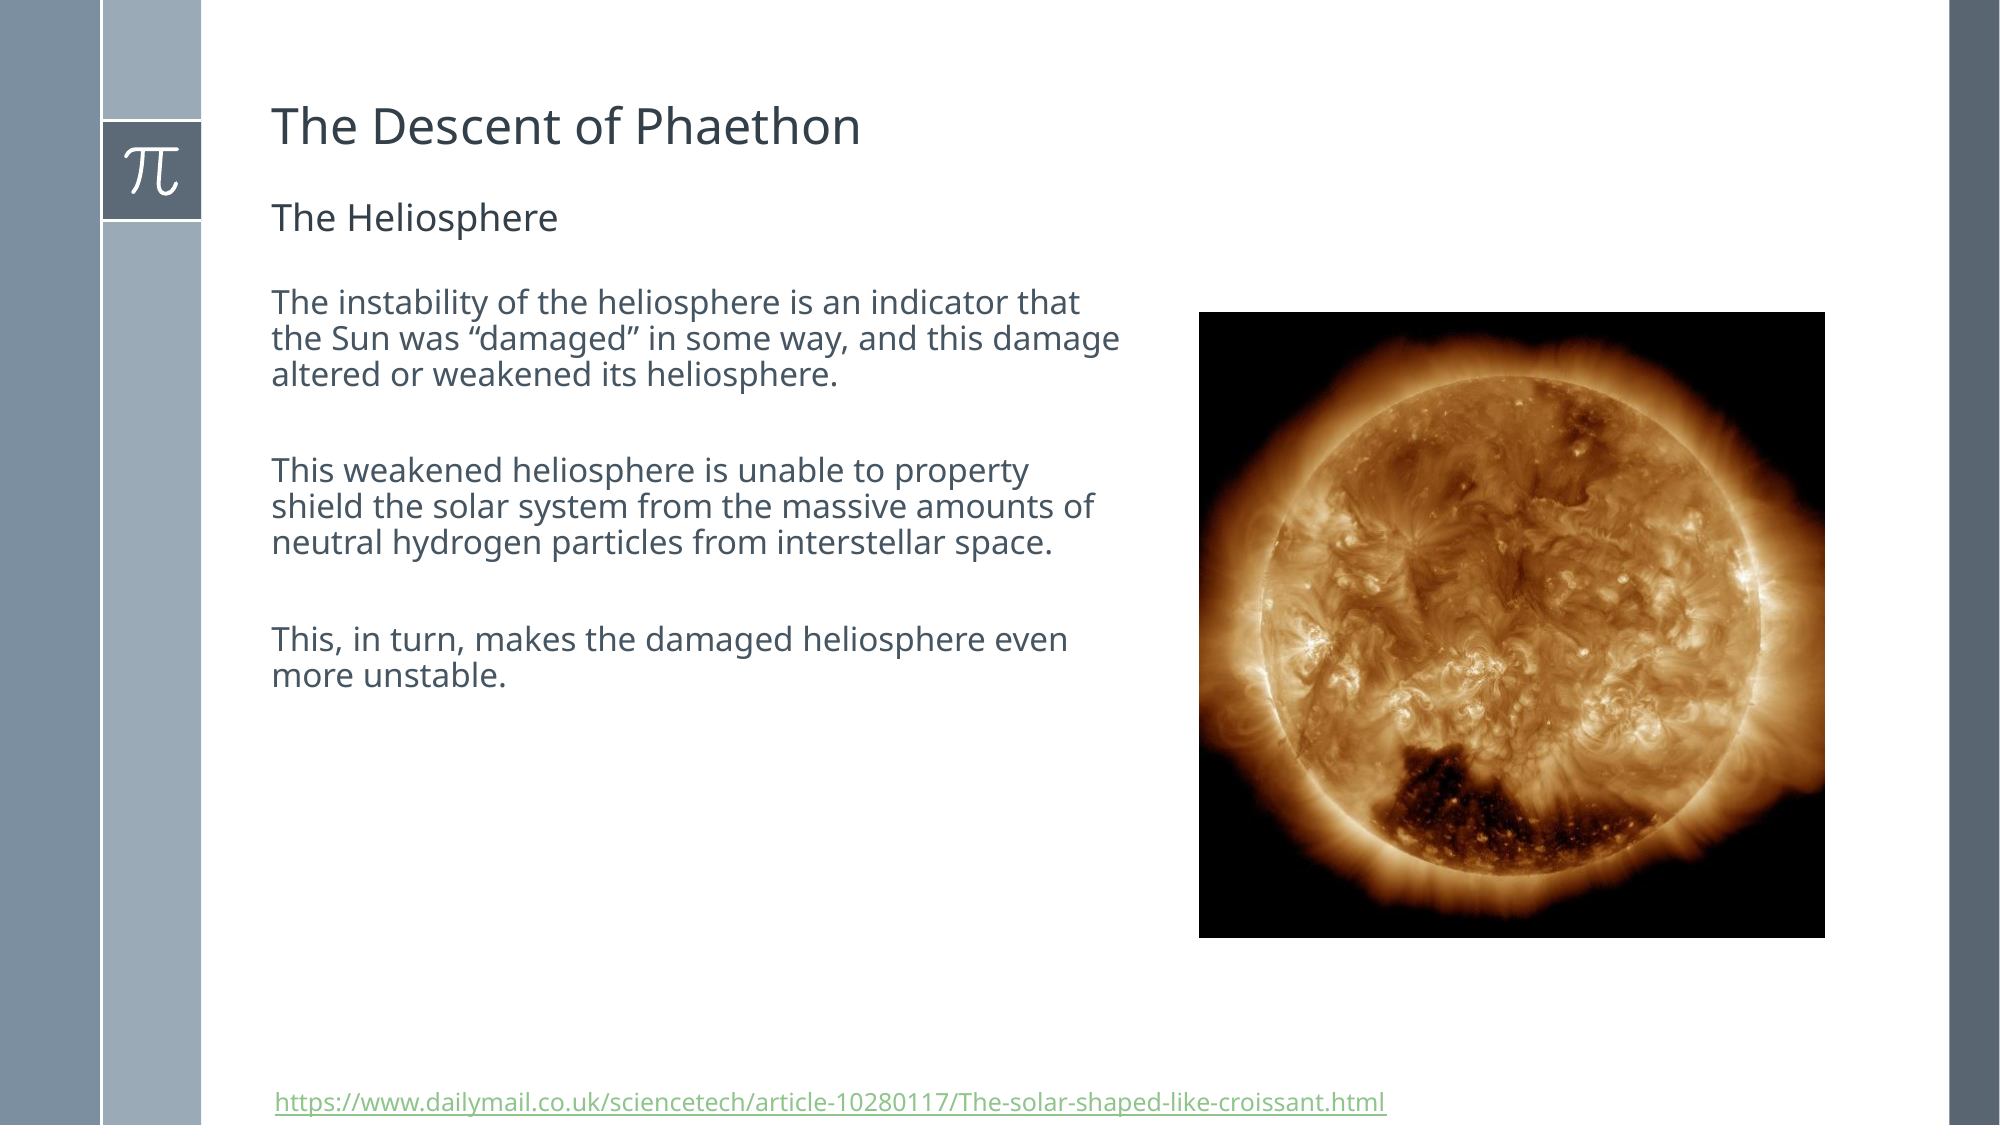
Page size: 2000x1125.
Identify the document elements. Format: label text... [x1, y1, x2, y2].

text_box The Heliosphere [256, 162, 1862, 247]
text_box The instability of the heliosphere is an indicator that the Sun was “damaged” in some way, and this damage altered or weakened its heliosphere. This weakened heliosphere is unable to property shield the solar system from the massive amounts of neutral hydrogen particles from interstellar space. This, in turn, makes the damaged heliosphere even more unstable. [256, 278, 1138, 1029]
picture [1199, 312, 1825, 938]
text_box https://www.dailymail.co.uk/sciencetech/article-10280117/The-solar-shaped-like-croissant.html [259, 1079, 1862, 1125]
title The Descent of Phaethon [256, 96, 1862, 162]
